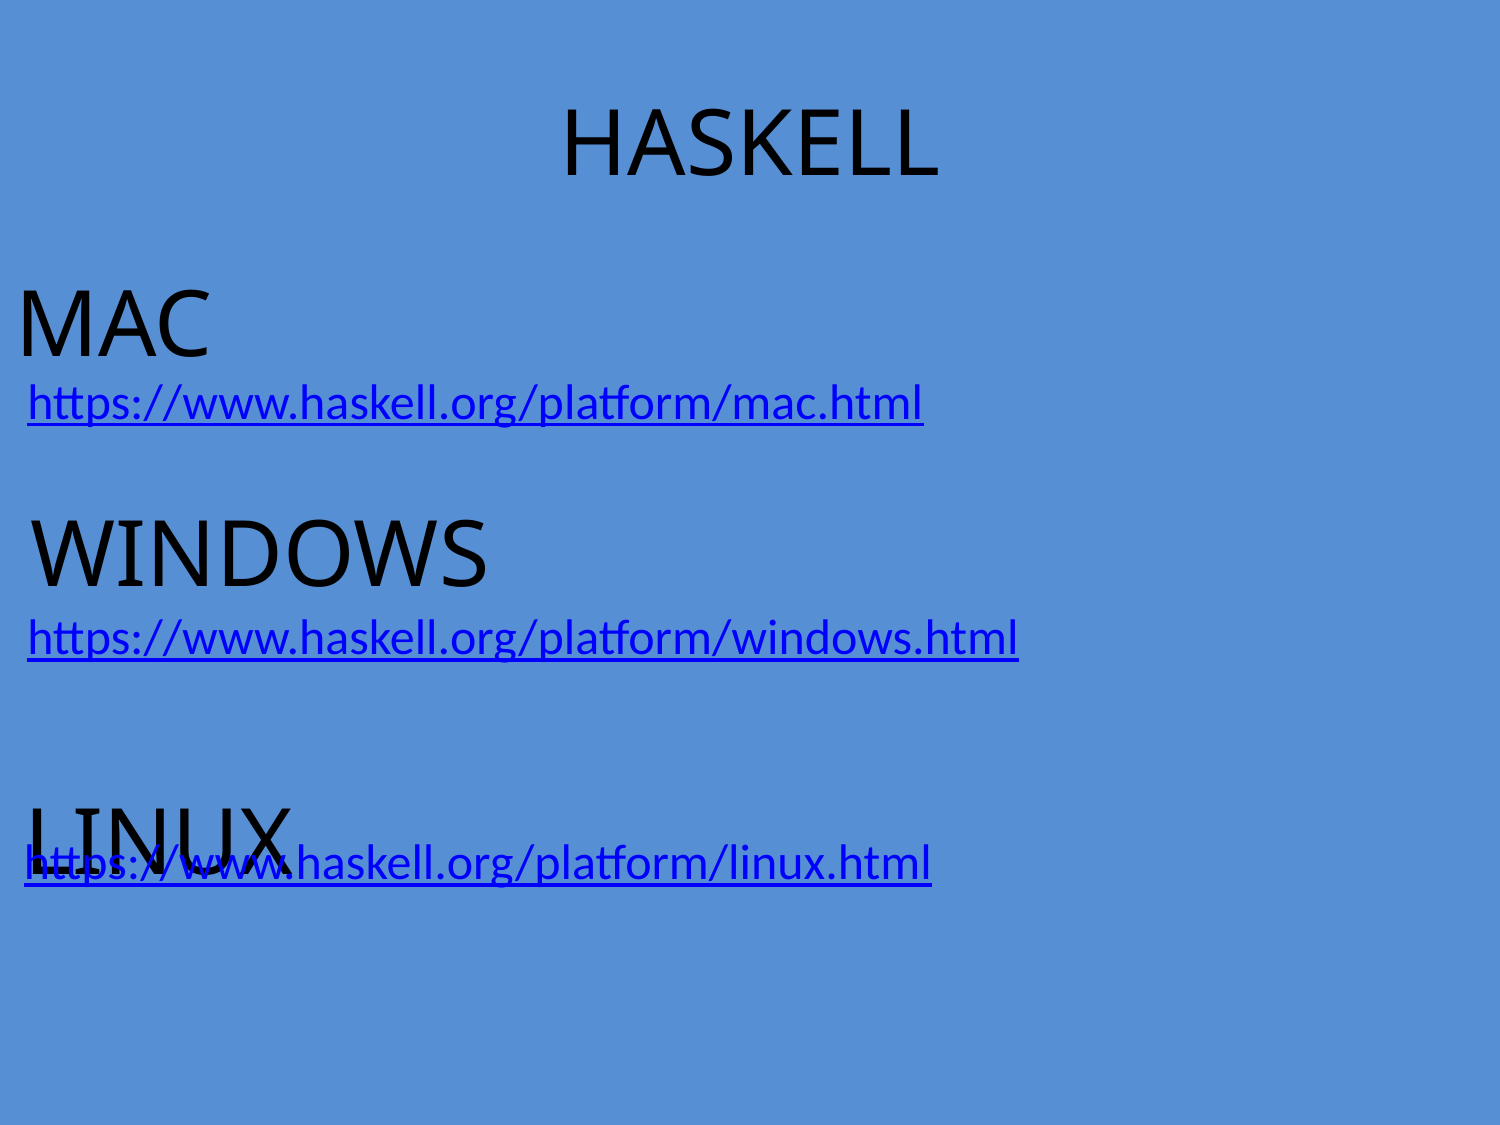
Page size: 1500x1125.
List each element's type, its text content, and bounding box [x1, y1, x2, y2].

text_box WINDOWS [15, 487, 1500, 675]
text_box https://www.haskell.org/platform/linux.html [9, 822, 1485, 898]
text_box https://www.haskell.org/platform/windows.html [12, 597, 1488, 673]
text_box MAC [0, 257, 1500, 445]
title HASKELL [75, 45, 1425, 233]
text_box LINUX [9, 774, 1500, 963]
